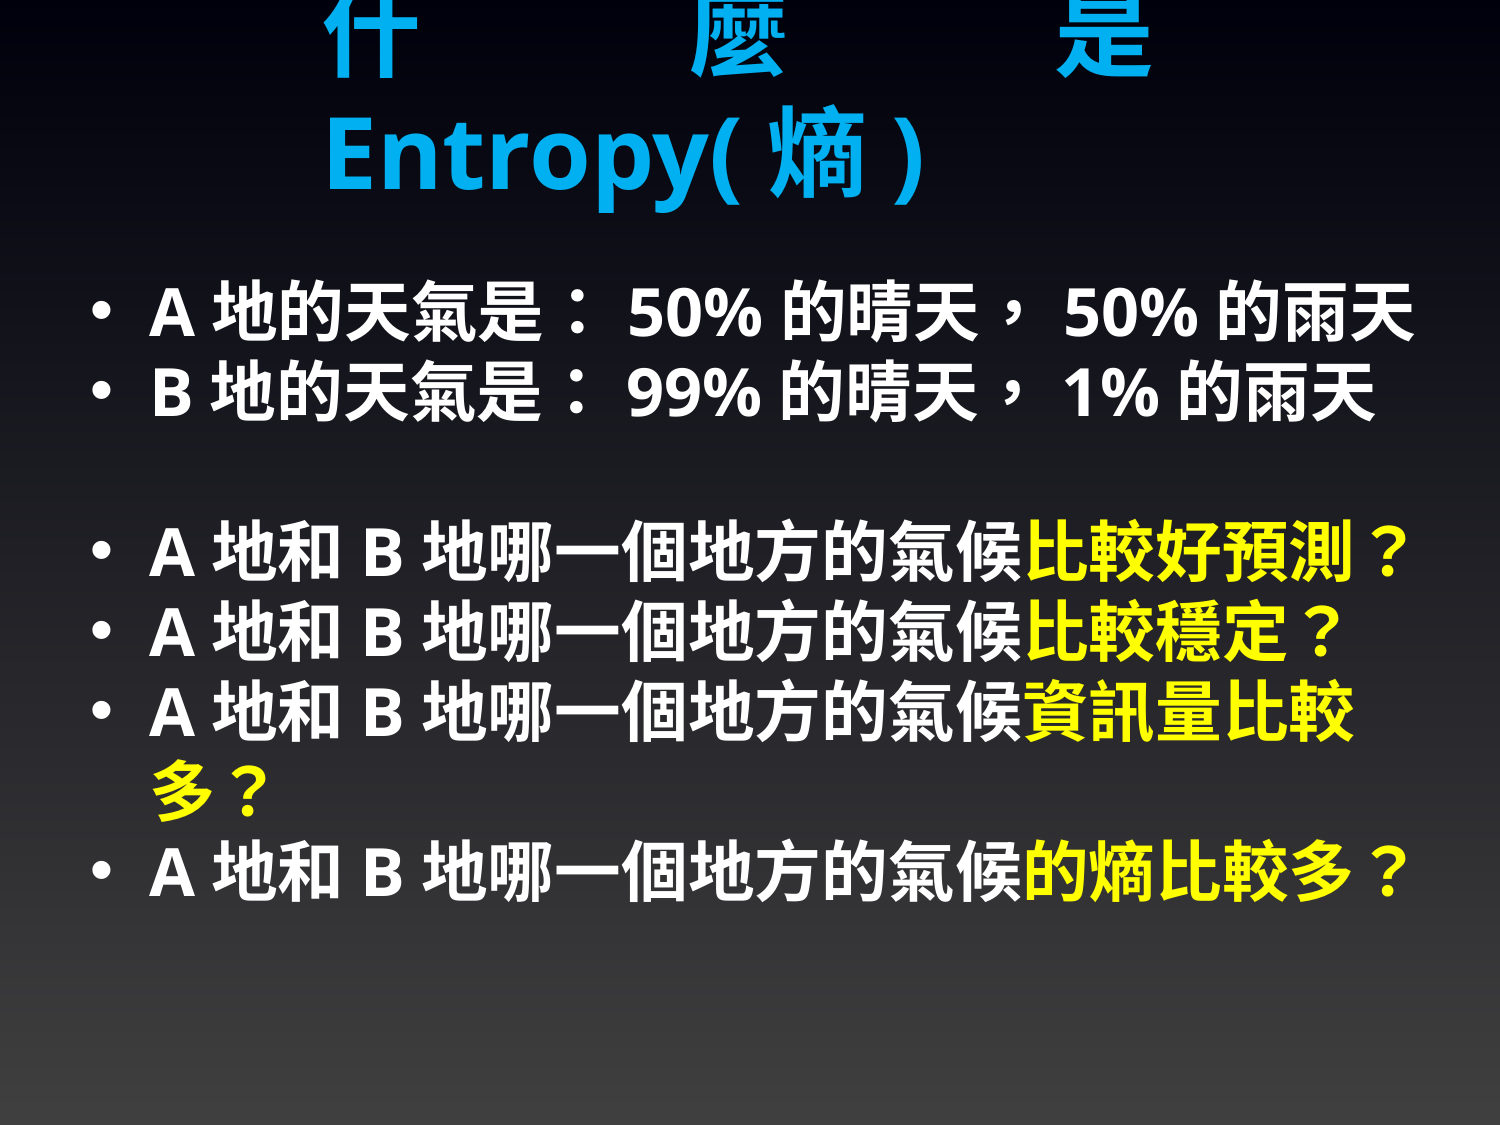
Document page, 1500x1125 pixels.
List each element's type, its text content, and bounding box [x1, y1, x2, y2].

text_box A地的天氣是：50%的晴天，50%的雨天 B地的天氣是：99%的晴天，1%的雨天 A地和B地哪一個地方的氣候比較好預測？ A地和B地哪一個地方的氣候比較穩定？ A地和B地哪一個地方的氣候資訊量比較多？ A地和B地哪一個地方的氣候的熵比較多？ [75, 262, 1450, 917]
text_box 什麼是Entropy(熵) [306, 62, 1194, 225]
